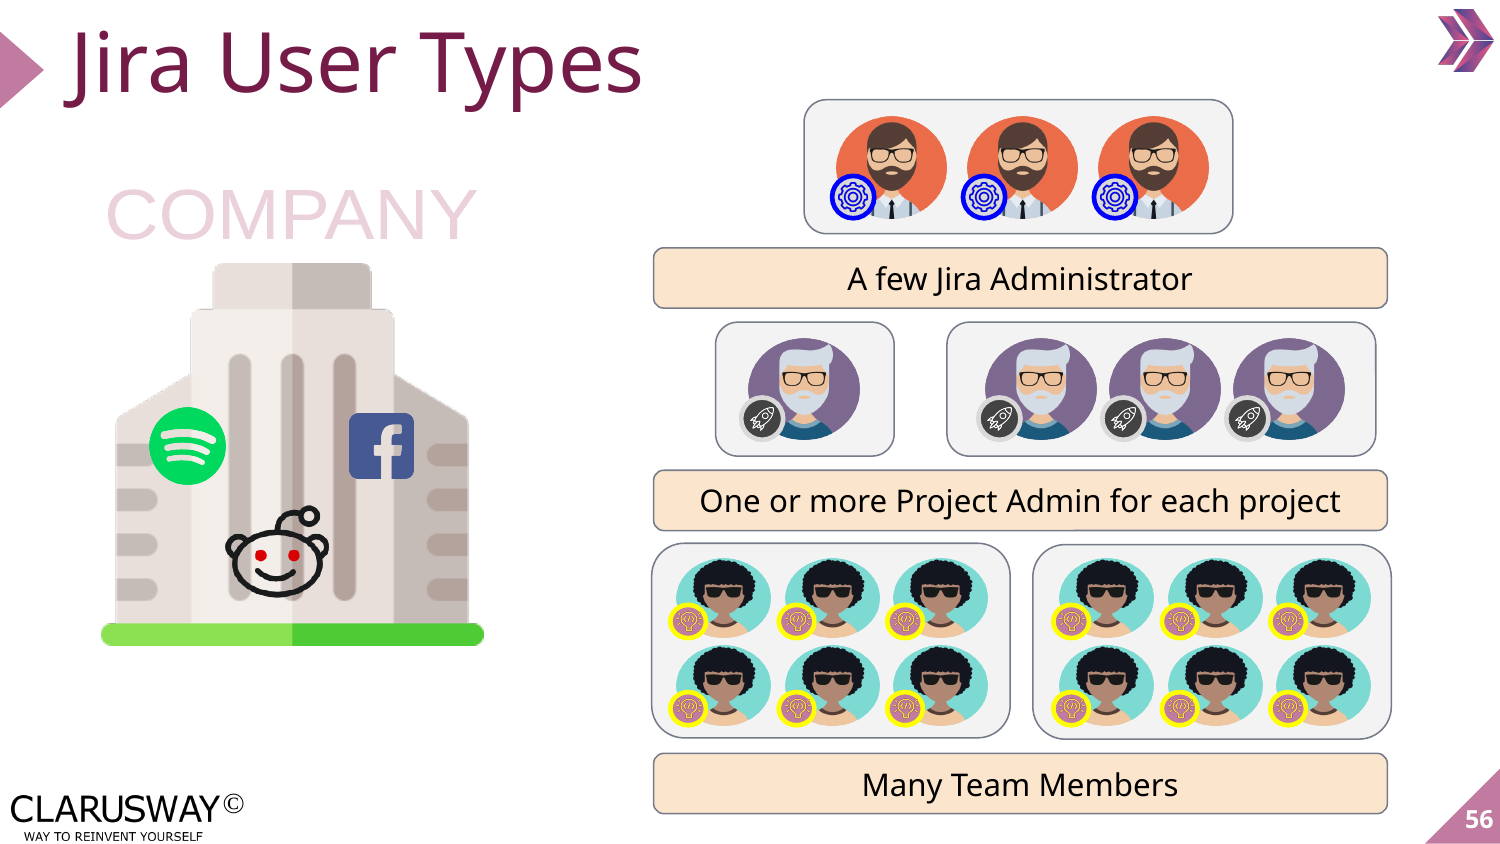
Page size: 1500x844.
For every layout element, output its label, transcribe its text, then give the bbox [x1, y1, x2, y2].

picture [1438, 9, 1494, 72]
text_box Many Team Members [653, 753, 1388, 814]
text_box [1270, 645, 1371, 726]
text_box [1270, 558, 1371, 639]
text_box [1093, 116, 1210, 219]
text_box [1053, 645, 1154, 726]
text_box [670, 645, 771, 726]
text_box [831, 116, 948, 219]
picture [101, 263, 484, 646]
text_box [1161, 645, 1263, 726]
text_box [1102, 338, 1221, 440]
text_box [1032, 544, 1392, 740]
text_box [1053, 558, 1154, 639]
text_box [978, 338, 1097, 440]
text_box [804, 99, 1233, 234]
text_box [1161, 558, 1263, 639]
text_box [670, 558, 771, 639]
picture [11, 795, 220, 841]
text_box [740, 338, 860, 440]
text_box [778, 558, 880, 639]
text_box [886, 645, 988, 726]
slide_number ‹#› [1418, 760, 1494, 838]
title Jira User Types [70, 28, 997, 132]
text_box [651, 543, 1011, 738]
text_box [886, 558, 988, 639]
text_box [715, 322, 895, 457]
text_box [946, 322, 1376, 457]
text_box One or more Project Admin for each project [653, 470, 1388, 531]
text_box A few Jira Administrator [653, 247, 1388, 309]
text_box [1226, 338, 1345, 440]
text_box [962, 116, 1079, 219]
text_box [778, 645, 880, 726]
